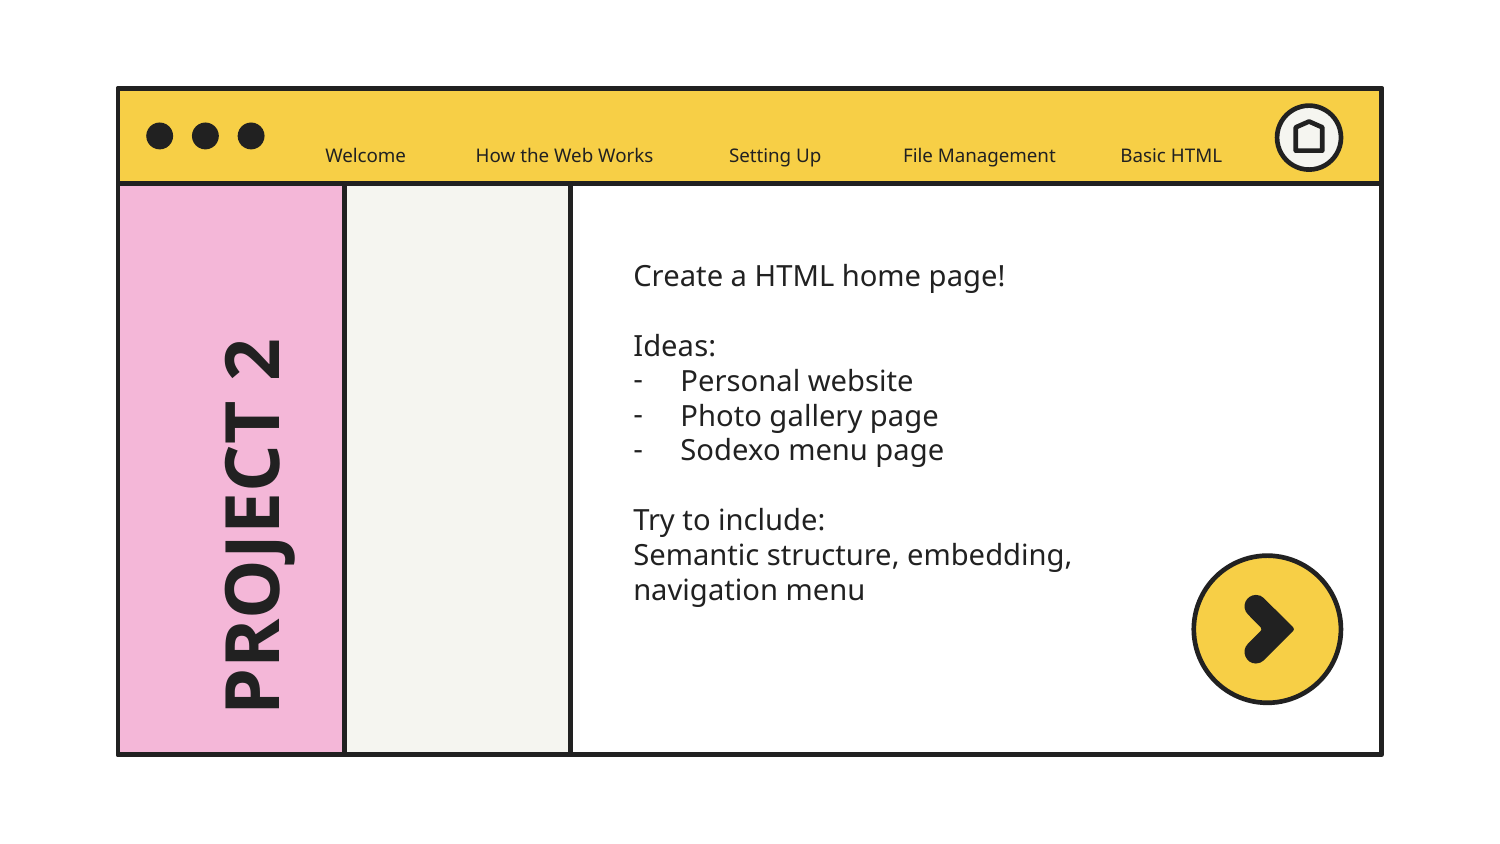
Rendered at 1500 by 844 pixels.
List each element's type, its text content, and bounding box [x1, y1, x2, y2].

text_box File Management [871, 123, 1063, 156]
text_box Setting Up [655, 123, 871, 156]
text_box [1295, 121, 1323, 151]
subtitle Create a HTML home page! Ideas: Personal website Photo gallery page Sodexo menu page Try to include: Semantic structure, embedding, navigation menu [618, 241, 1148, 703]
text_box Basic HTML [1063, 123, 1287, 156]
text_box Welcome [257, 123, 449, 156]
text_box [1193, 555, 1341, 703]
text_box How the Web Works [449, 123, 655, 156]
text_box [344, 184, 571, 755]
text_box [1244, 594, 1294, 664]
text_box [118, 184, 344, 755]
text_box [1280, 105, 1342, 170]
title PROJECT 2 [189, 202, 317, 731]
